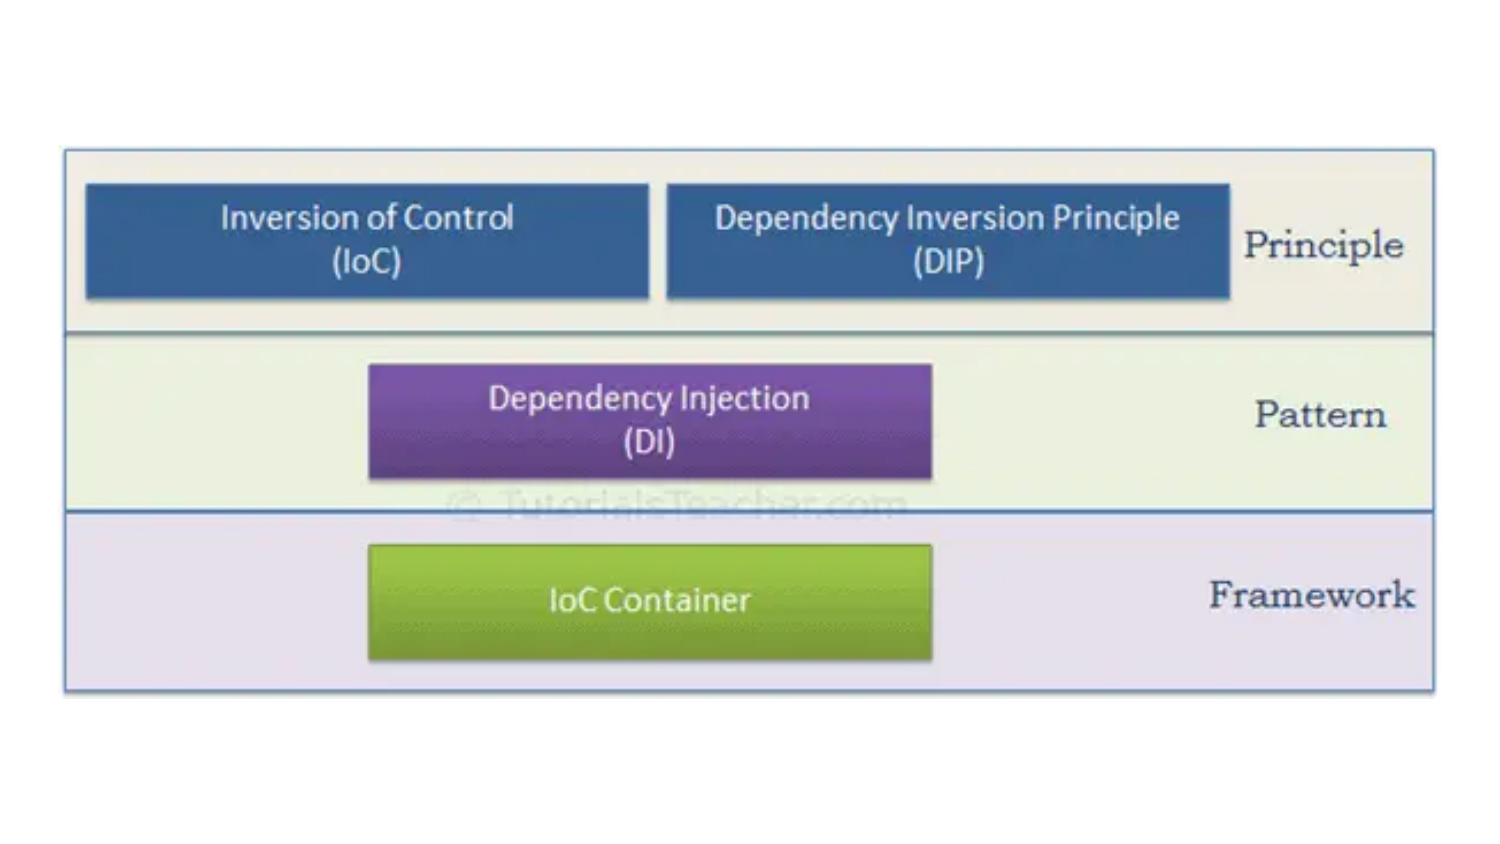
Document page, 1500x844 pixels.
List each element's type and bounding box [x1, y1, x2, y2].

picture [58, 144, 1442, 699]
